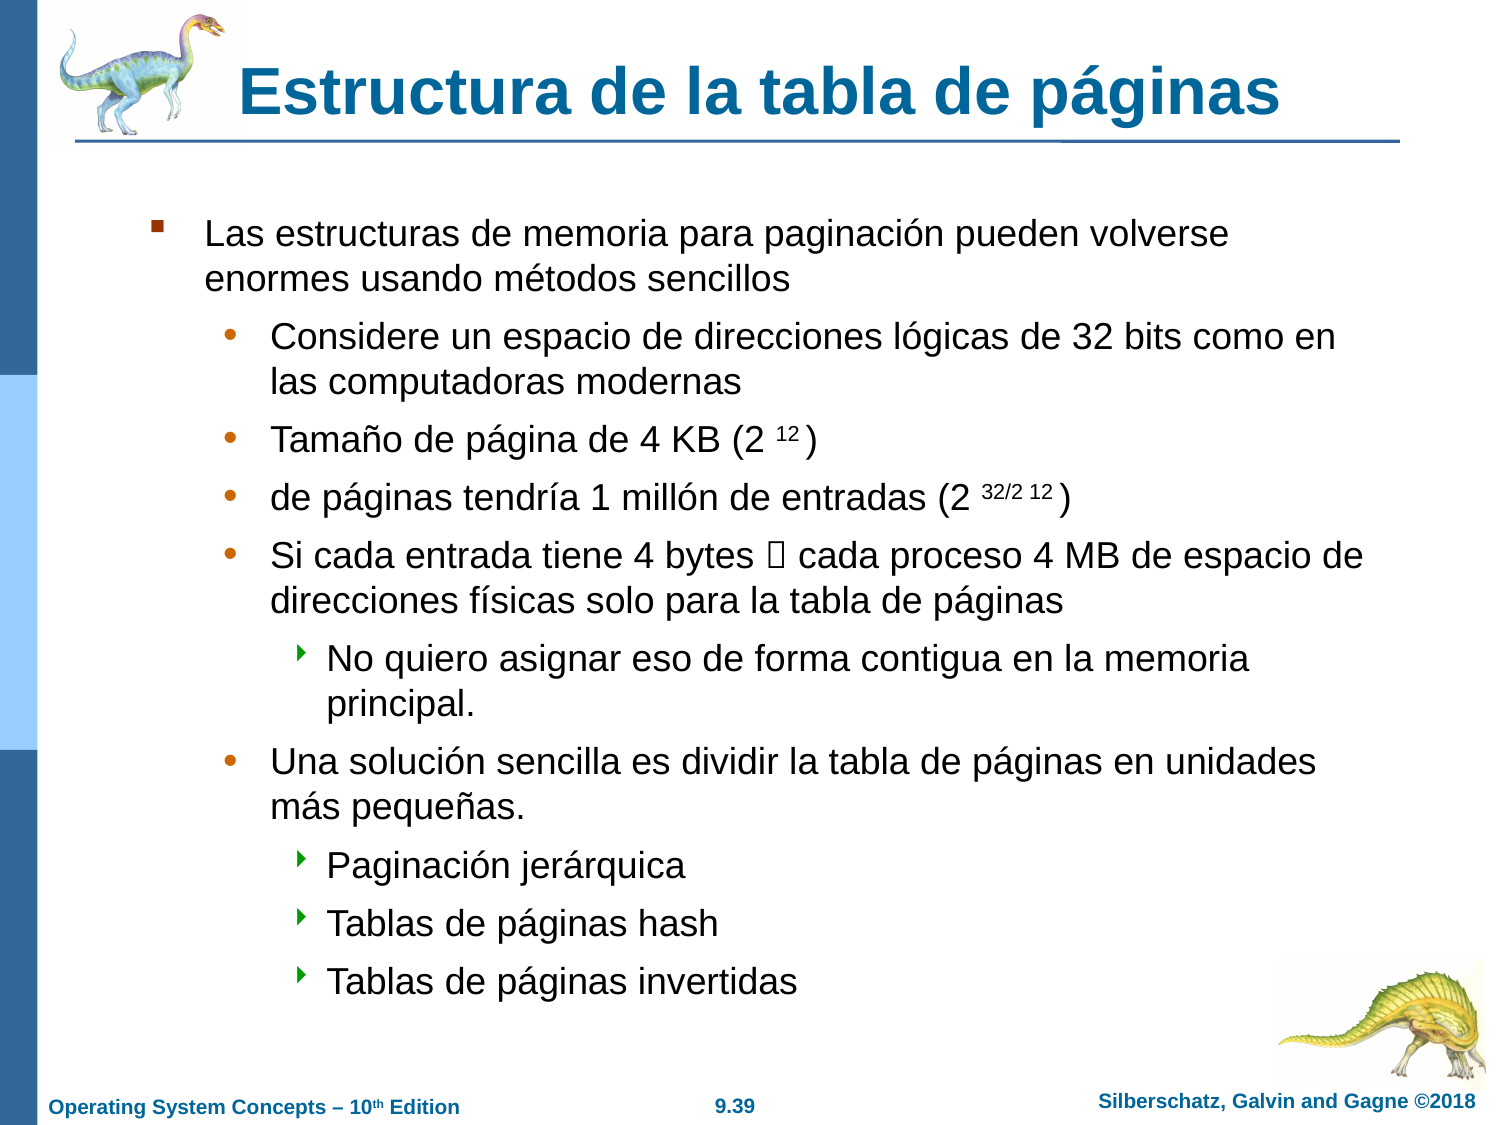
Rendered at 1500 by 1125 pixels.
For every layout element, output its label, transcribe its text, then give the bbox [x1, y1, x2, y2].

title Estructura de la tabla de páginas [85, 40, 1436, 136]
picture [46, 0, 243, 149]
picture [1275, 959, 1486, 1090]
list Las estructuras de memoria para paginación pueden volverse enormes usando métodos sencillos Considere un espacio de direcciones lógicas de 32 bits como en las computadoras modernas Tamaño de página de 4 KB (2 12 ) de páginas tendría 1 millón de entradas (2 32/2 12 ) Si cada entrada tiene 4 bytes  cada proceso 4 MB de espacio de direcciones físicas solo para la tabla de páginas No quiero asignar eso de forma contigua en la memoria principal. Una solución sencilla es dividir la tabla de páginas en unidades más pequeñas. Paginación jerárquica Tablas de páginas hash Tablas de páginas invertidas [133, 201, 1396, 937]
